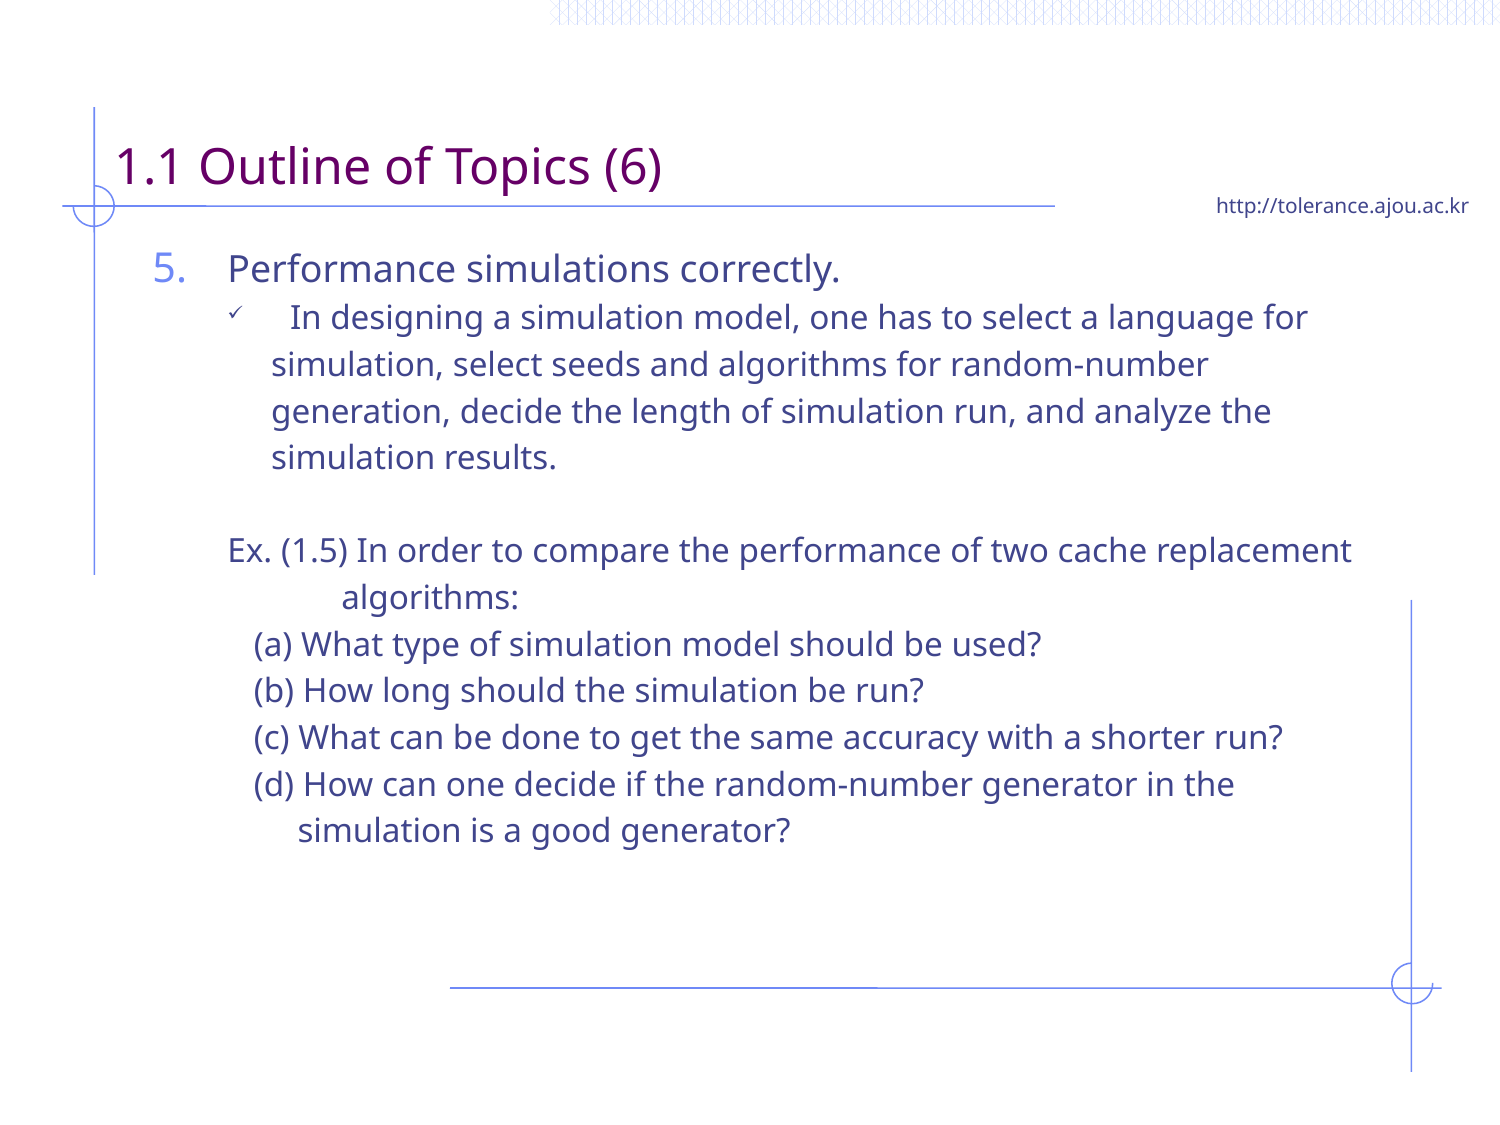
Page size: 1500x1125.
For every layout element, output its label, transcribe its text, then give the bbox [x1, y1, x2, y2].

list Performance simulations correctly. In designing a simulation model, one has to select a language for simulation, select seeds and algorithms for random-number generation, decide the length of simulation run, and analyze the simulation results. Ex. (1.5) In order to compare the performance of two cache replacement algorithms: (a) What type of simulation model should be used? (b) How long should the simulation be run? (c) What can be done to get the same accuracy with a shorter run? (d) How can one decide if the random-number generator in the simulation is a good generator? [137, 237, 1413, 988]
title 1.1 Outline of Topics (6) [99, 101, 1163, 202]
